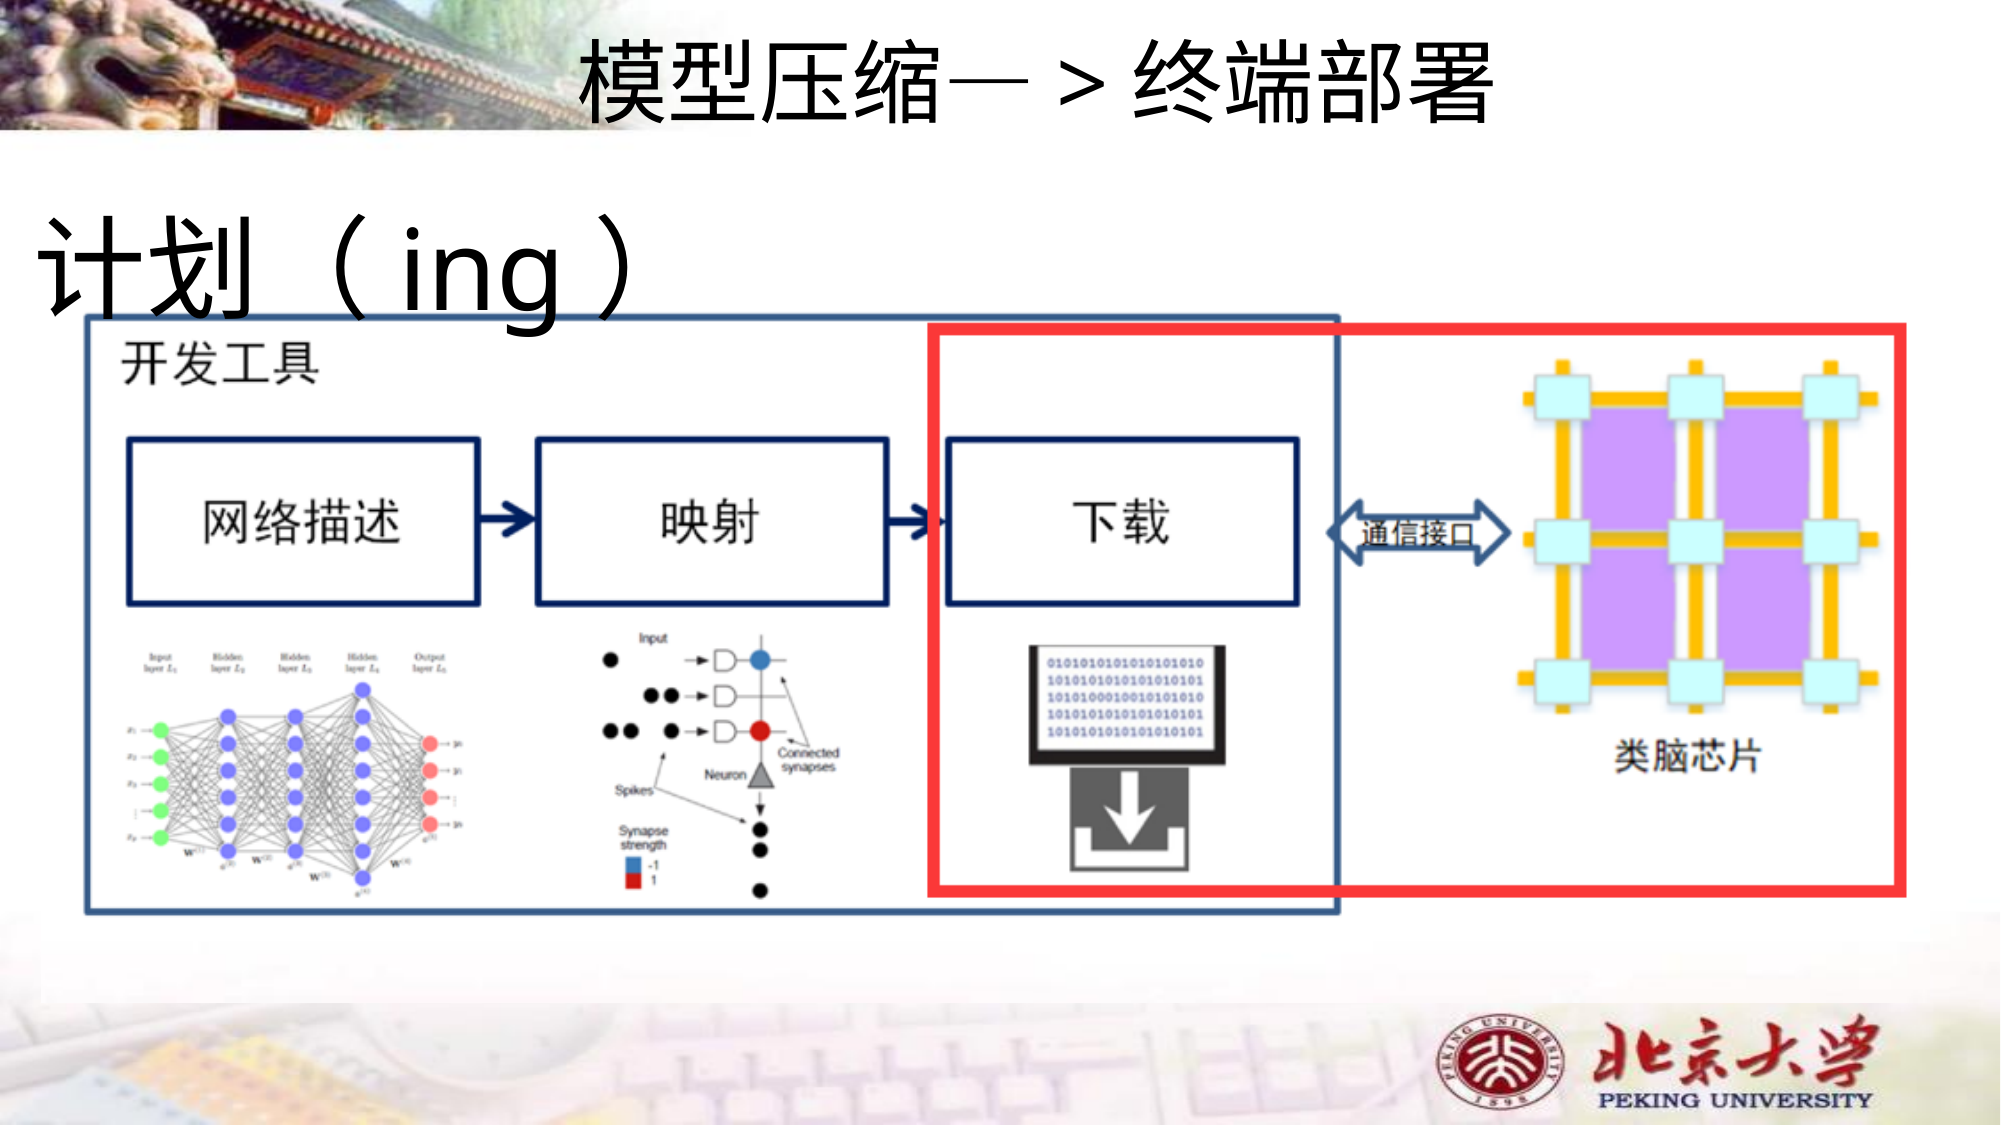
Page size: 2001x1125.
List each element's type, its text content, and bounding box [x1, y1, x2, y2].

text_box 模型压缩—>终端部署 [556, 17, 1519, 142]
text_box 计划（ing） [19, 122, 721, 340]
picture [0, 0, 2001, 1125]
